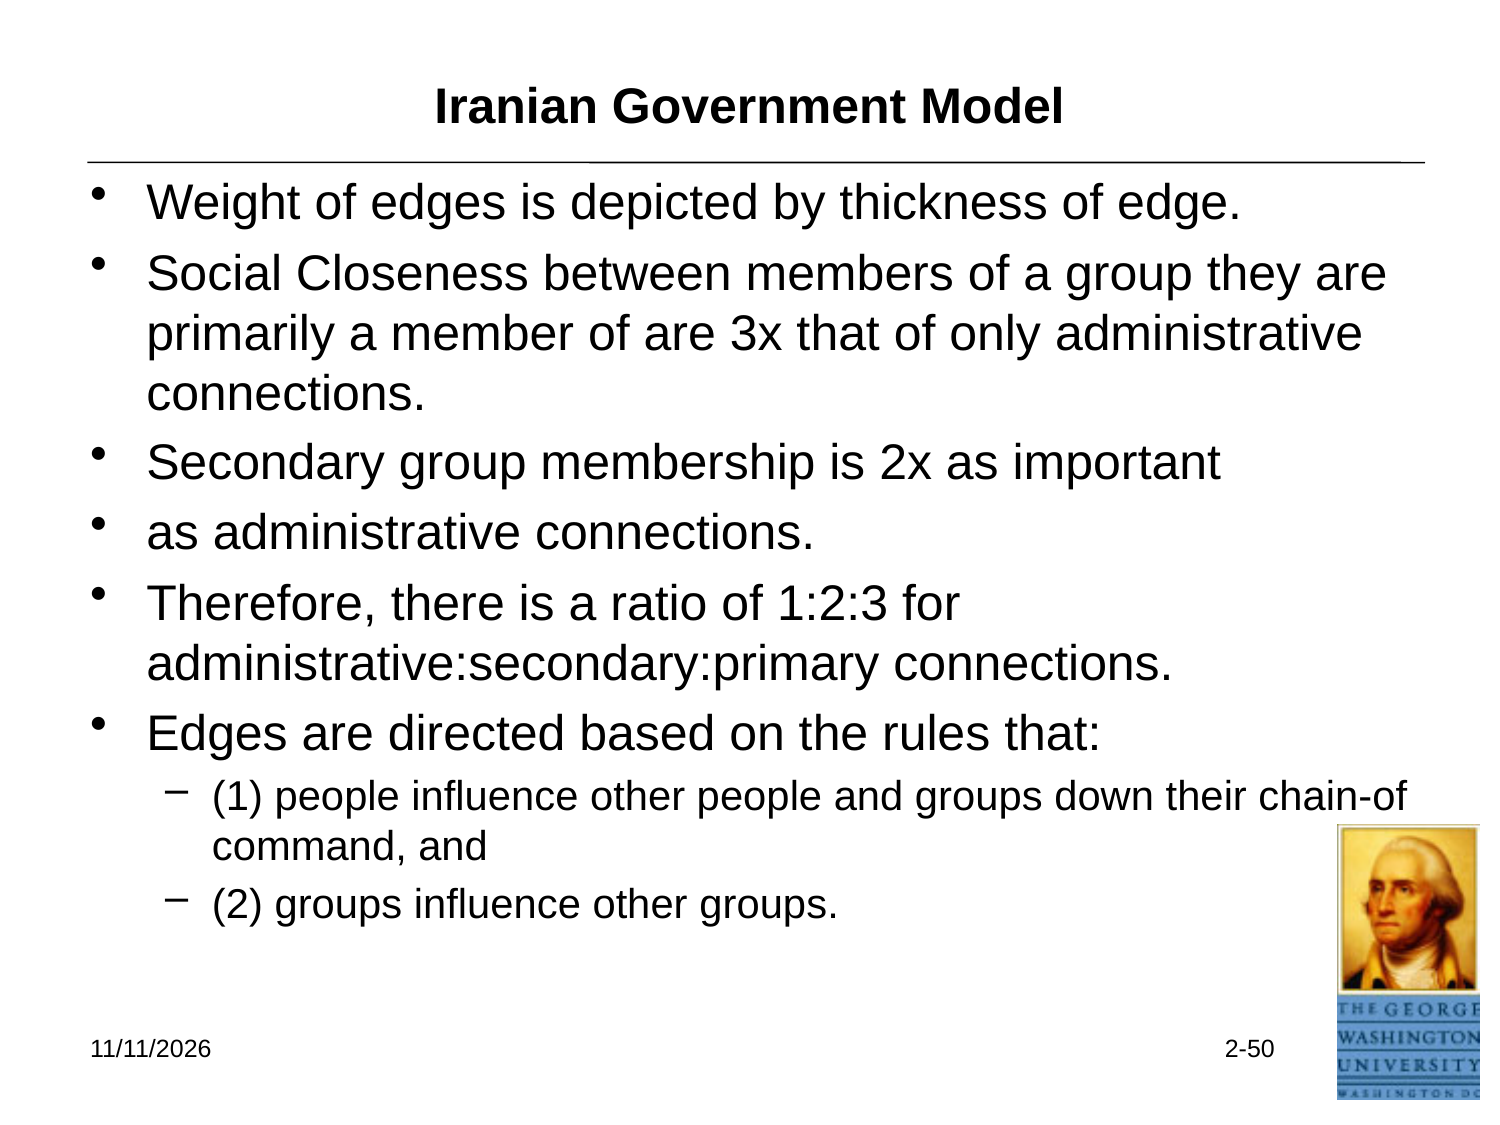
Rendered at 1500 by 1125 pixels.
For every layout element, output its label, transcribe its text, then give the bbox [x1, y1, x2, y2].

title Iranian Government Model [75, 45, 1425, 162]
list Weight of edges is depicted by thickness of edge. Social Closeness between members of a group they are primarily a member of are 3x that of only administrative connections. Secondary group membership is 2x as important as administrative connections. Therefore, there is a ratio of 1:2:3 for administrative:secondary:primary connections. Edges are directed based on the rules that: (1) people influence other people and groups down their chain-of command, and (2) groups influence other groups. [75, 162, 1425, 1018]
slide_number 2-50 [1187, 1025, 1313, 1104]
picture [1337, 824, 1480, 1100]
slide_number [75, 1025, 300, 1104]
